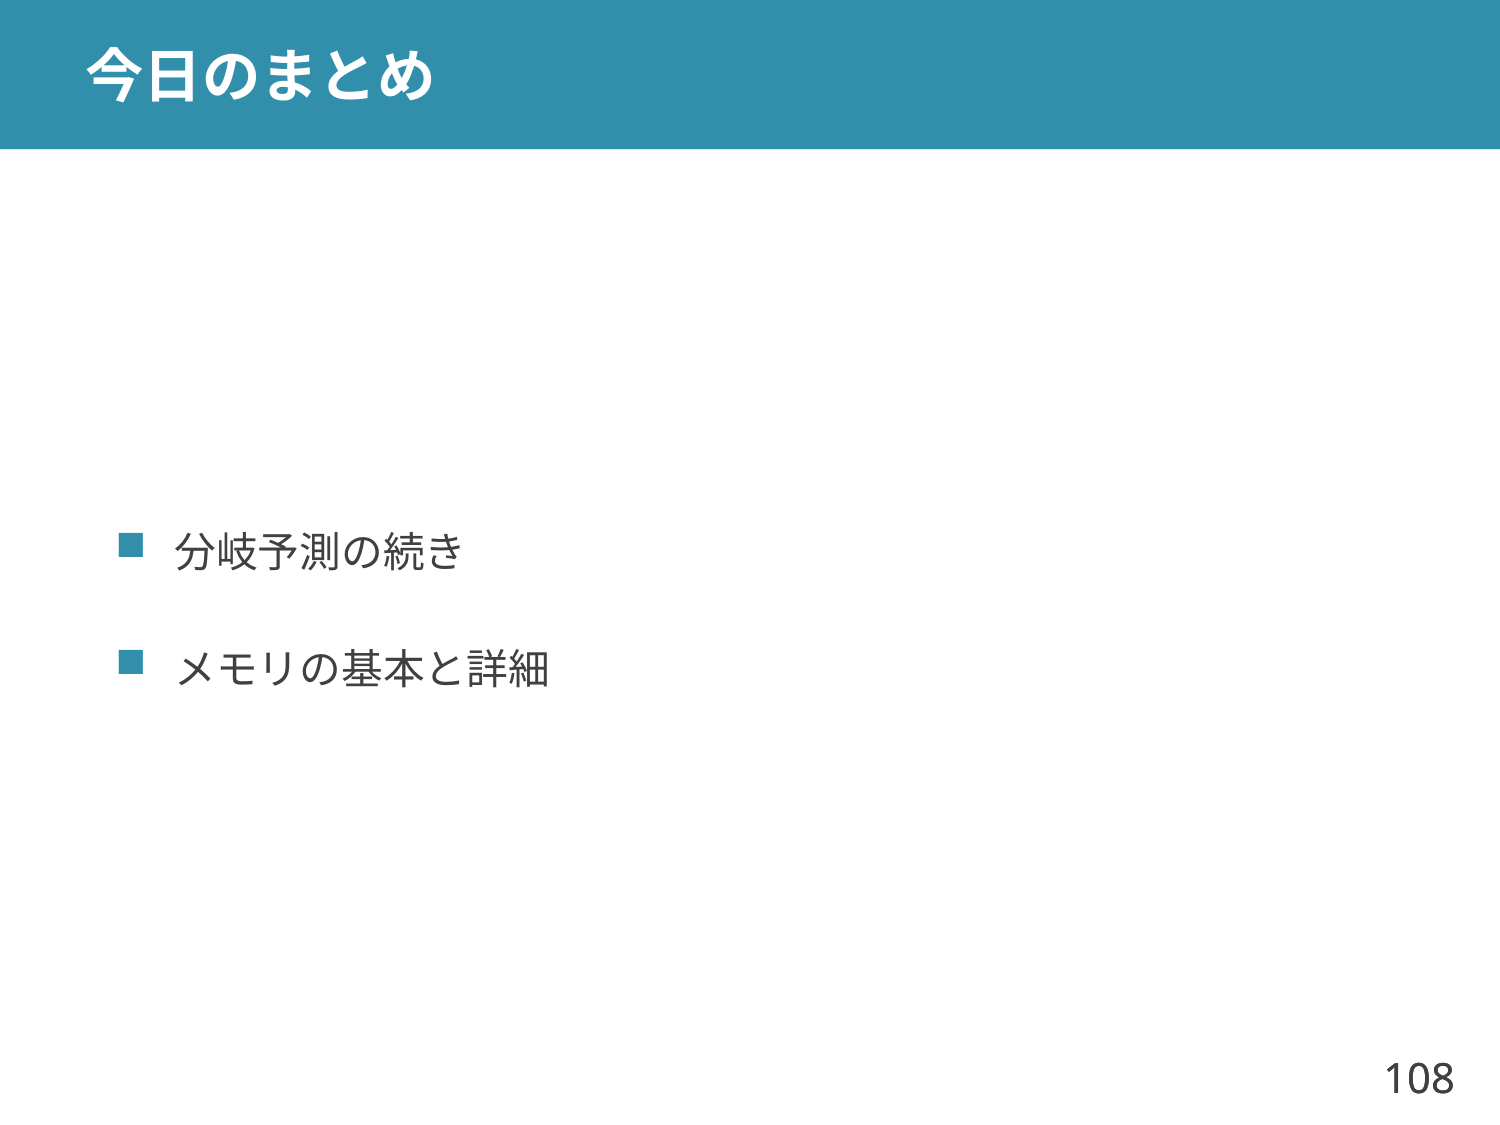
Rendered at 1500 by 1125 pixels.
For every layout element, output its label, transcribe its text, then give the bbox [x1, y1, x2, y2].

title 今日のまとめ [70, 0, 1500, 150]
list 分岐予測の続き メモリの基本と詳細 [100, 178, 1459, 1036]
